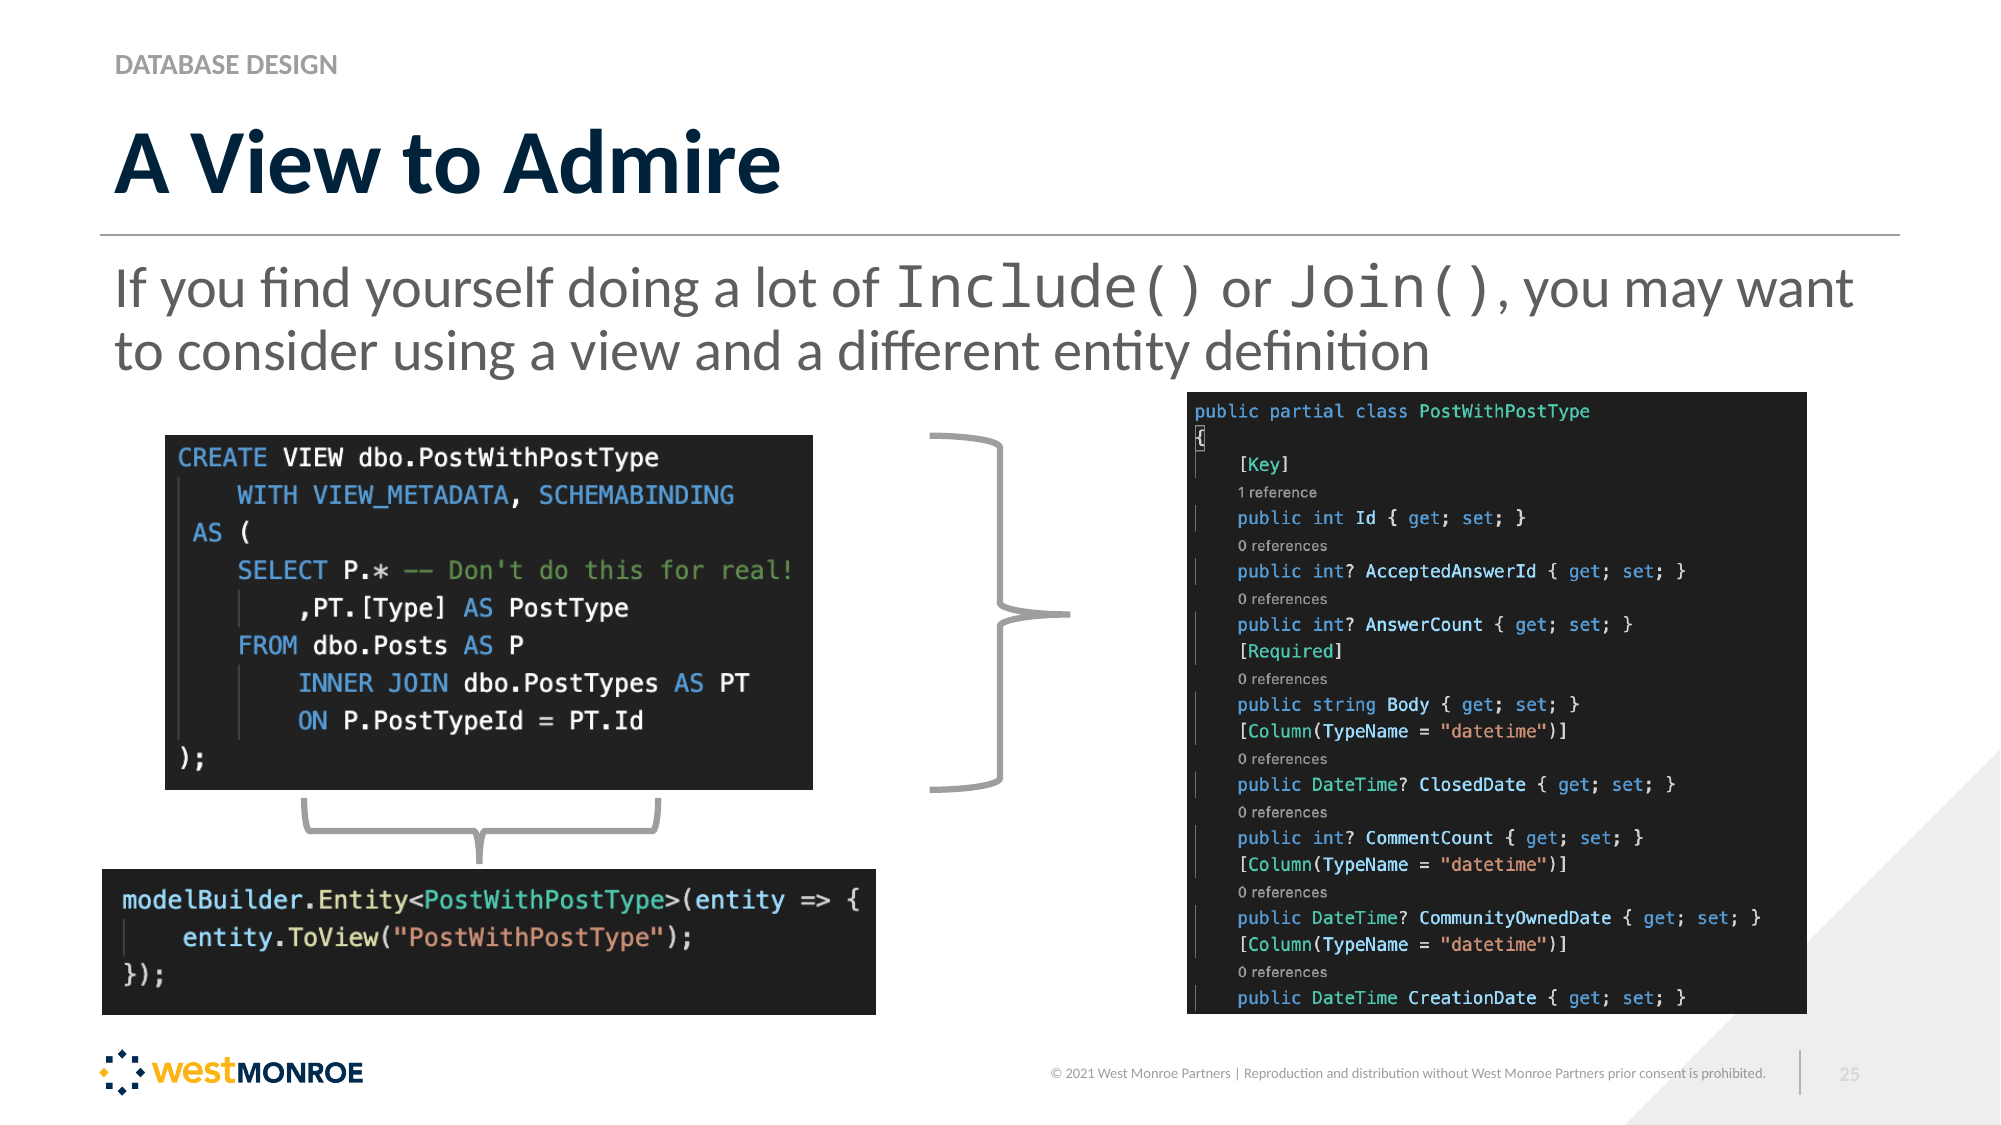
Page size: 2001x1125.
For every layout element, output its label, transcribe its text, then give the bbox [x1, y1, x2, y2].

text_box [929, 435, 1071, 791]
text_box [303, 797, 659, 864]
picture [164, 435, 813, 790]
picture [102, 869, 876, 1016]
list DATABASE DESIGN [99, 35, 663, 96]
picture [1186, 392, 1807, 1014]
title A View to Admire [99, 100, 1900, 221]
slide_number 25 [1800, 1042, 1900, 1103]
list If you find yourself doing a lot of Include() or Join(), you may want to consider using a view and a different entity definition [99, 249, 1900, 1014]
picture [99, 1049, 363, 1096]
